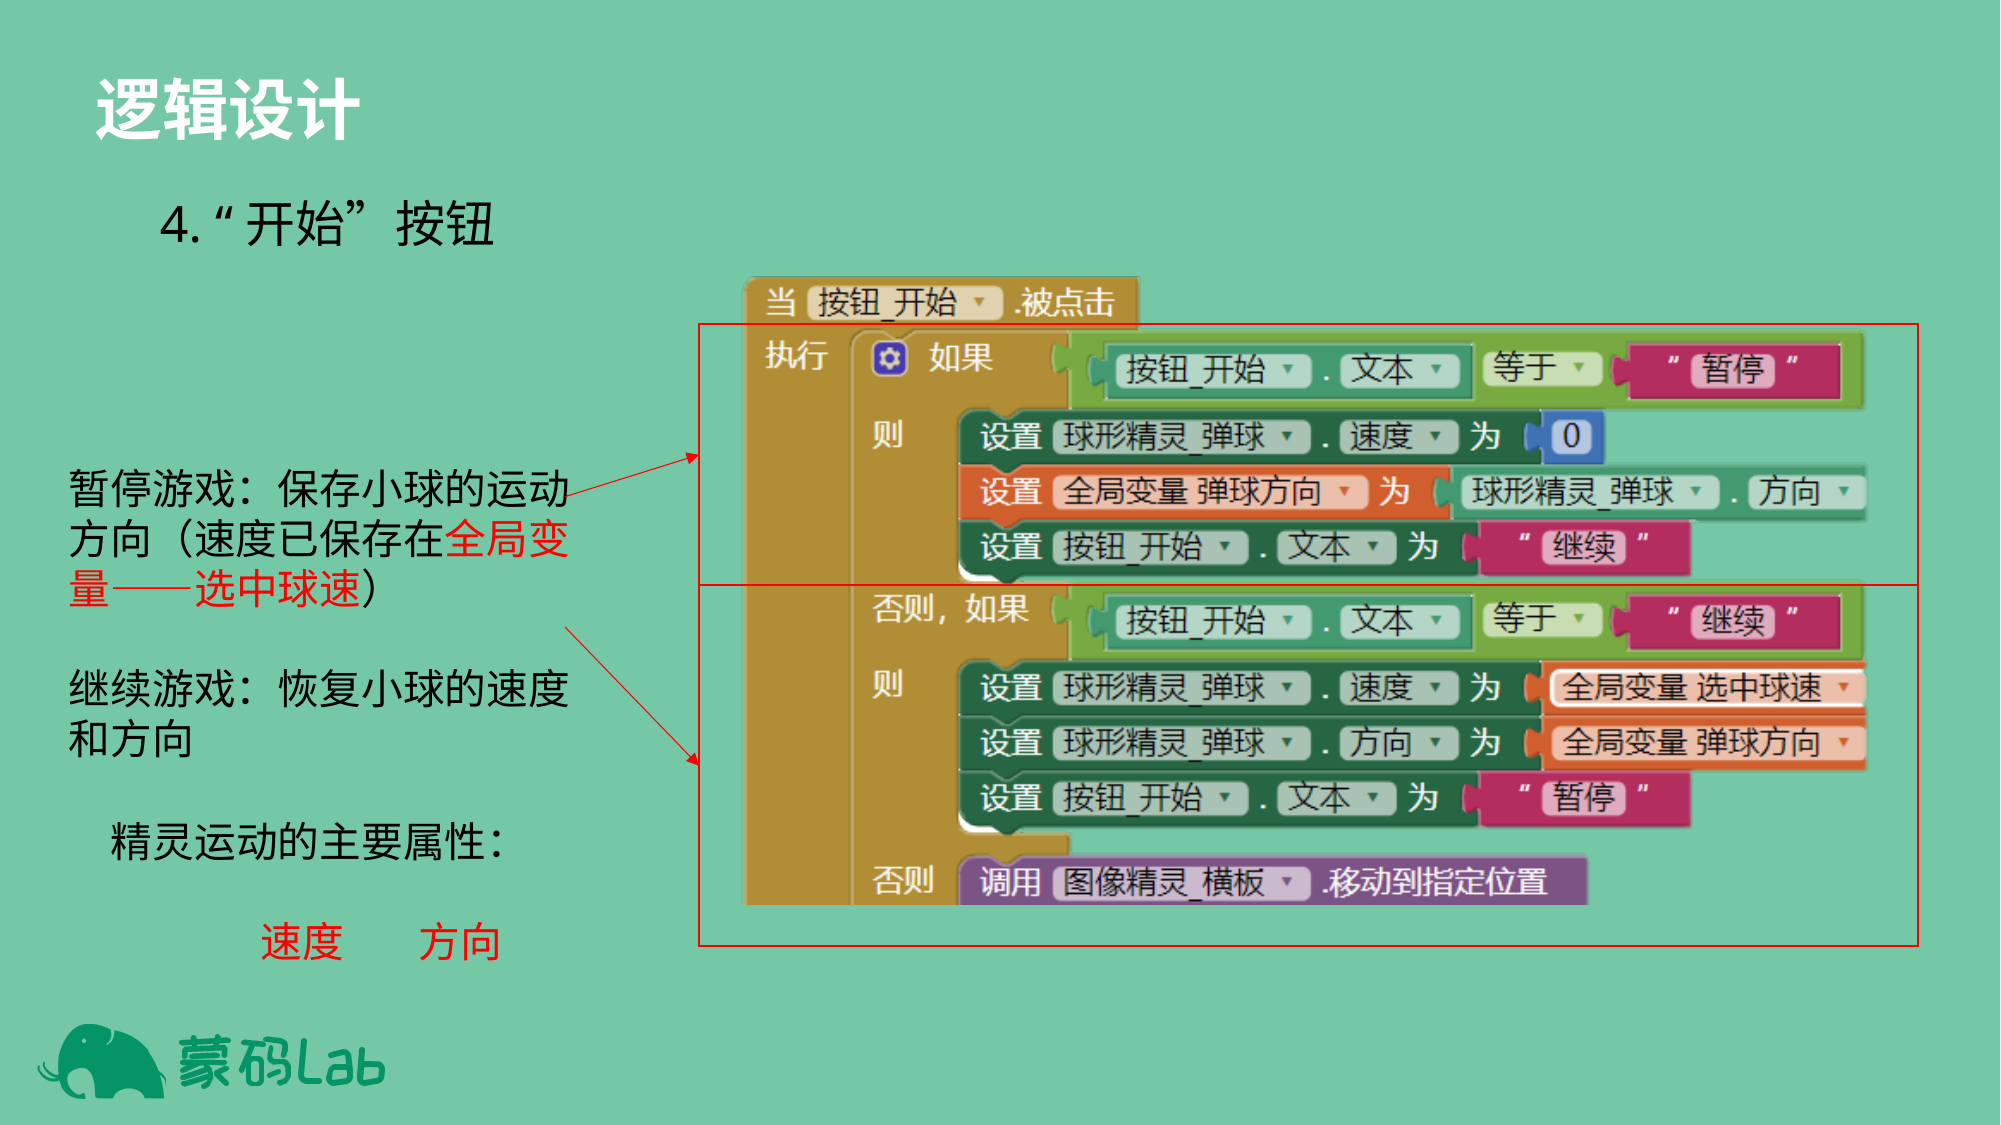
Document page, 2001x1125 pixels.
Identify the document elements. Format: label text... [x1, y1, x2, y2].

text_box 4. “开始”按钮 [145, 184, 907, 260]
picture [713, 260, 1997, 905]
text_box [698, 323, 713, 584]
text_box [698, 584, 1919, 947]
text_box 暂停游戏：保存小球的运动方向（速度已保存在全局变量——选中球速） 继续游戏：恢复小球的速度和方向 [54, 455, 600, 771]
picture [26, 1015, 394, 1108]
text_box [565, 454, 700, 497]
text_box 精灵运动的主要属性： 速度 方向 [96, 808, 616, 974]
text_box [565, 627, 700, 766]
list 逻辑设计 [80, 69, 1000, 174]
